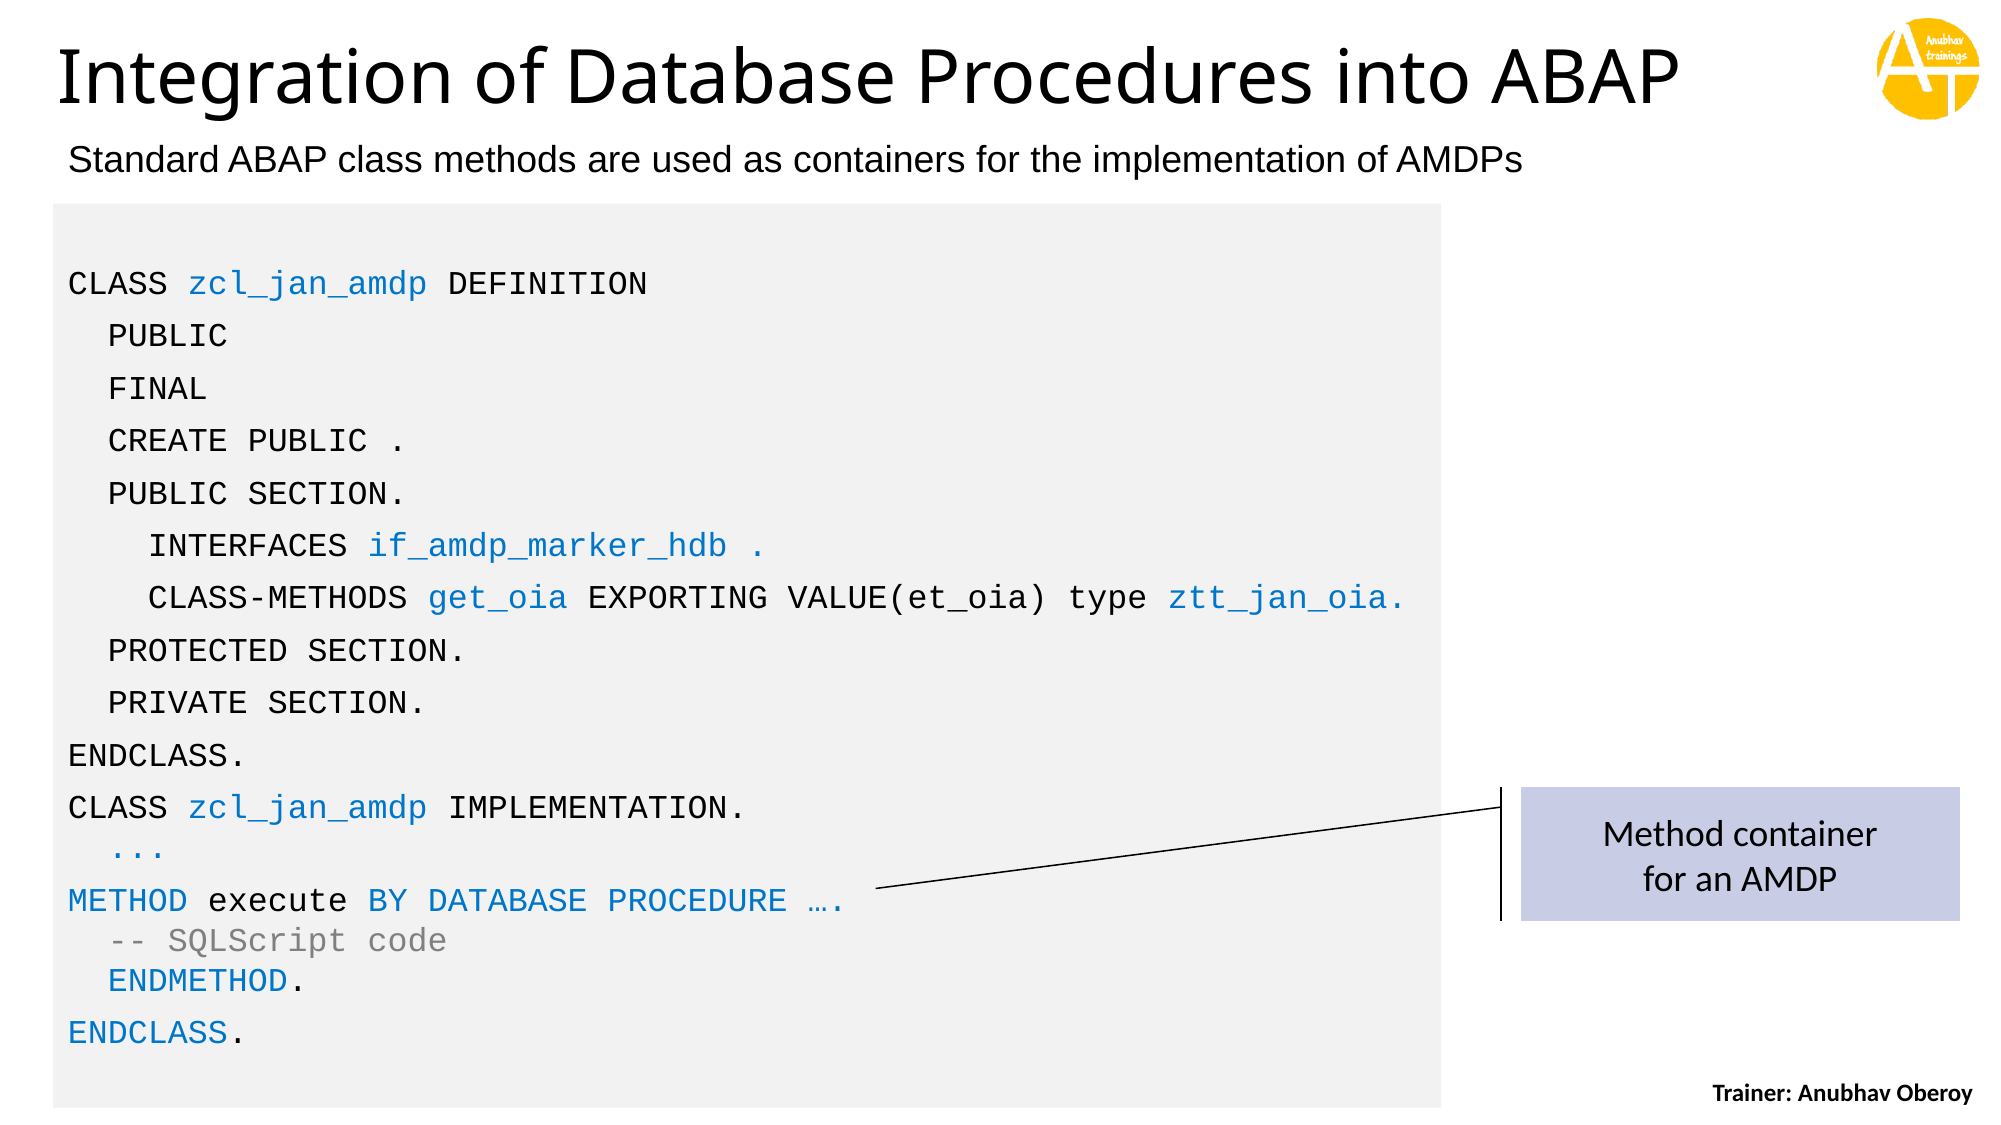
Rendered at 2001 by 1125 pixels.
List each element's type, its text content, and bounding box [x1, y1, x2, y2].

text_box Method container for an AMDP [1521, 787, 1960, 921]
picture [1866, 11, 1985, 128]
text_box [1442, 277, 1947, 998]
text_box Integration of Database Procedures into ABAP [42, 30, 1896, 148]
text_box CLASS zcl_jan_amdp DEFINITION PUBLIC FINAL CREATE PUBLIC . PUBLIC SECTION. INTERFACES if_amdp_marker_hdb . CLASS-METHODS get_oia EXPORTING VALUE(et_oia) type ztt_jan_oia. PROTECTED SECTION. PRIVATE SECTION. ENDCLASS. CLASS zcl_jan_amdp IMPLEMENTATION. ... METHOD execute BY DATABASE PROCEDURE …. -- SQLScript code ENDMETHOD. ENDCLASS. [53, 203, 1442, 1108]
footer Trainer: Anubhav Oberoy [1660, 1074, 2000, 1108]
text_box Standard ABAP class methods are used as containers for the implementation of AMDPs [53, 127, 1554, 188]
